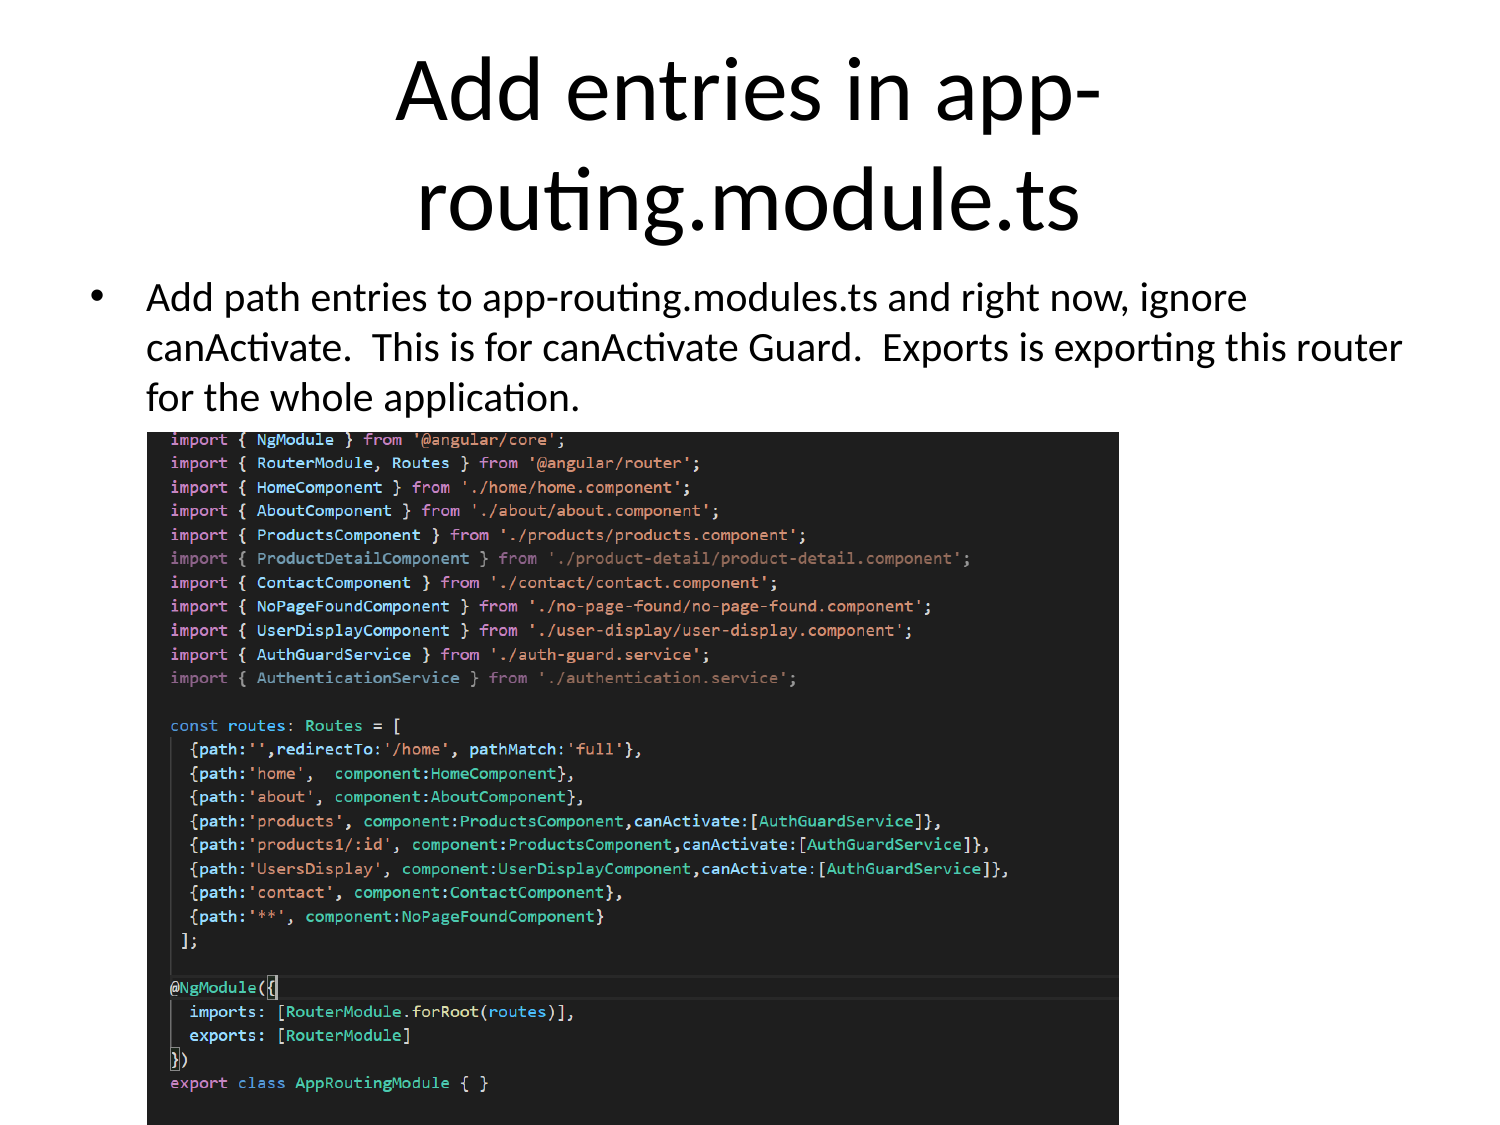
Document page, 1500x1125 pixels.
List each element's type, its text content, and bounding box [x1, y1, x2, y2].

picture [147, 432, 1119, 1125]
list Add path entries to app-routing.modules.ts and right now, ignore canActivate. This is for canActivate Guard. Exports is exporting this router for the whole application. [75, 262, 1425, 1005]
title Add entries in app-routing.module.ts [75, 45, 1425, 232]
